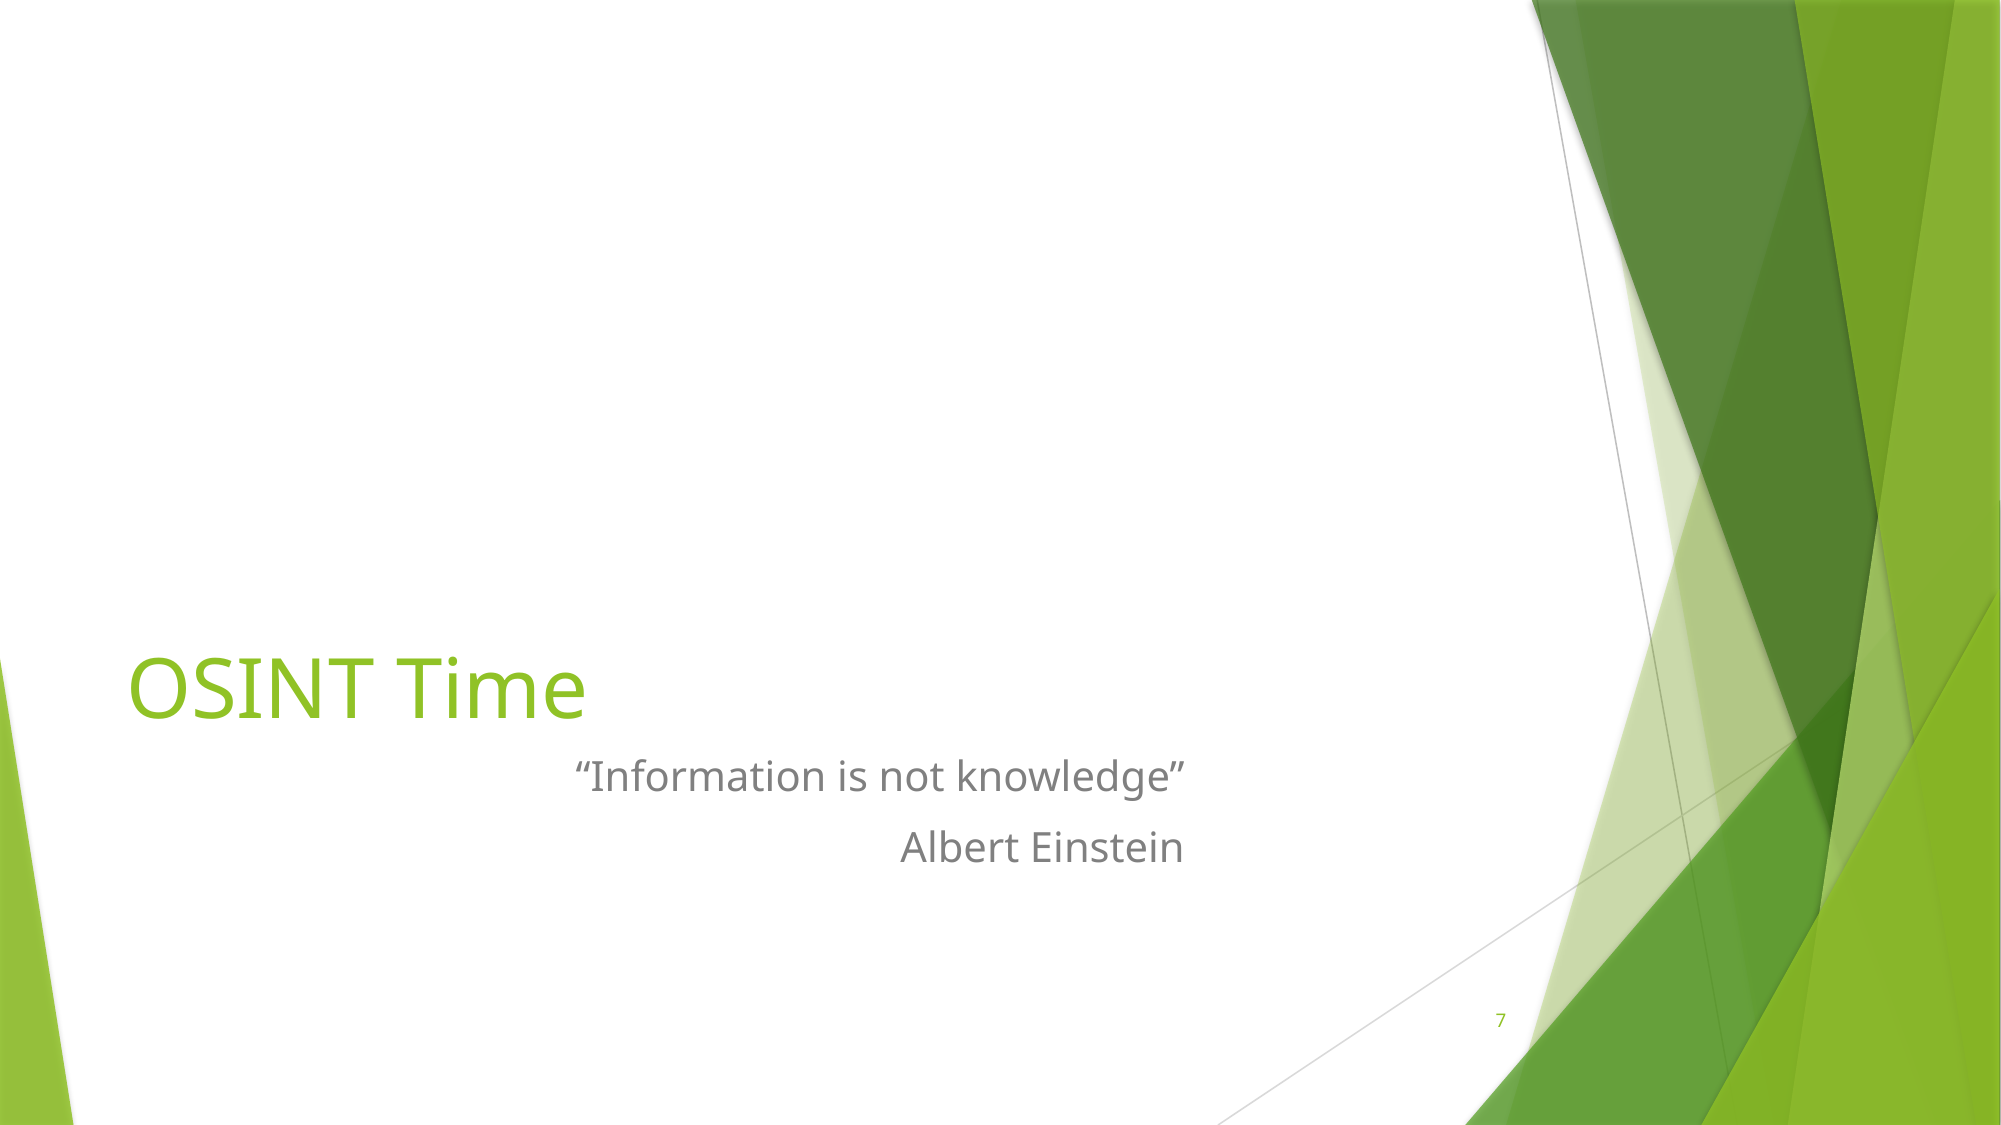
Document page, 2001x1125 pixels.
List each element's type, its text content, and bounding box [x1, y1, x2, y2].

title OSINT Time [111, 443, 1522, 743]
list “Information is not knowledge” Albert Einstein [111, 742, 1200, 884]
slide_number 7 [1409, 991, 1522, 1051]
